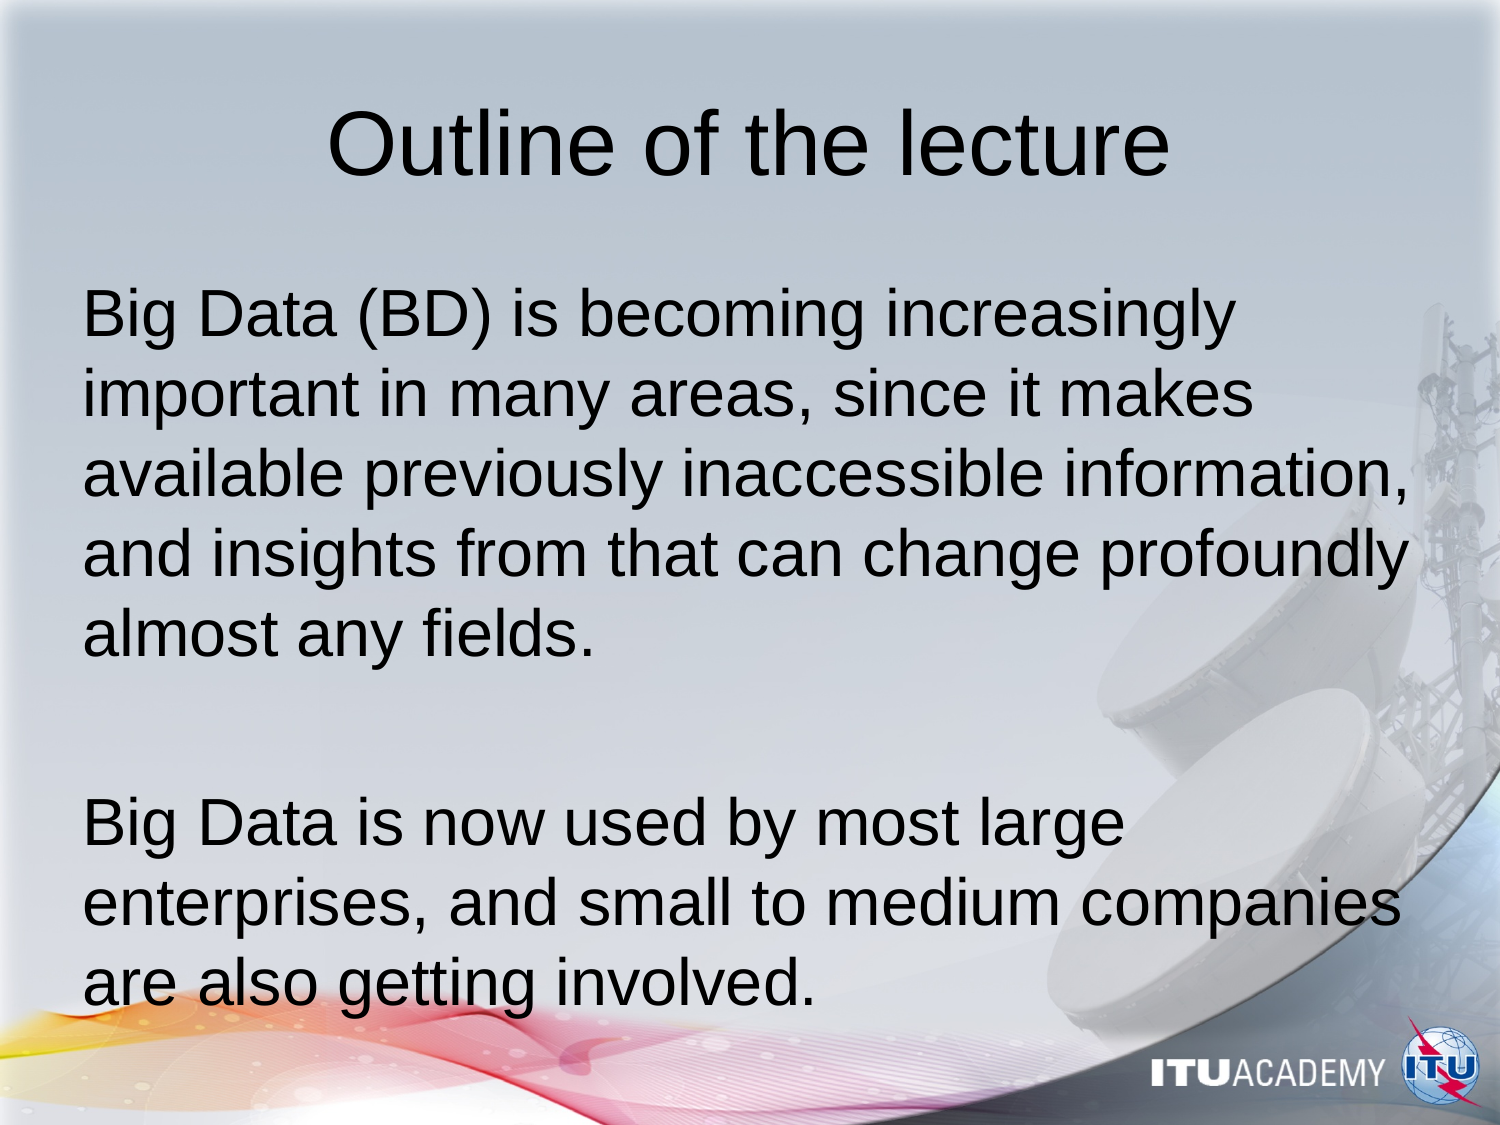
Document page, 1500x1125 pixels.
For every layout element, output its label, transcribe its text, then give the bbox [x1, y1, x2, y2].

list Big Data (BD) is becoming increasingly important in many areas, since it makes available previously inaccessible information, and insights from that can change profoundly almost any fields. Big Data is now used by most large enterprises, and small to medium companies are also getting involved. [74, 261, 1426, 1050]
title Outline of the lecture [74, 44, 1426, 234]
picture [0, 0, 1500, 1125]
